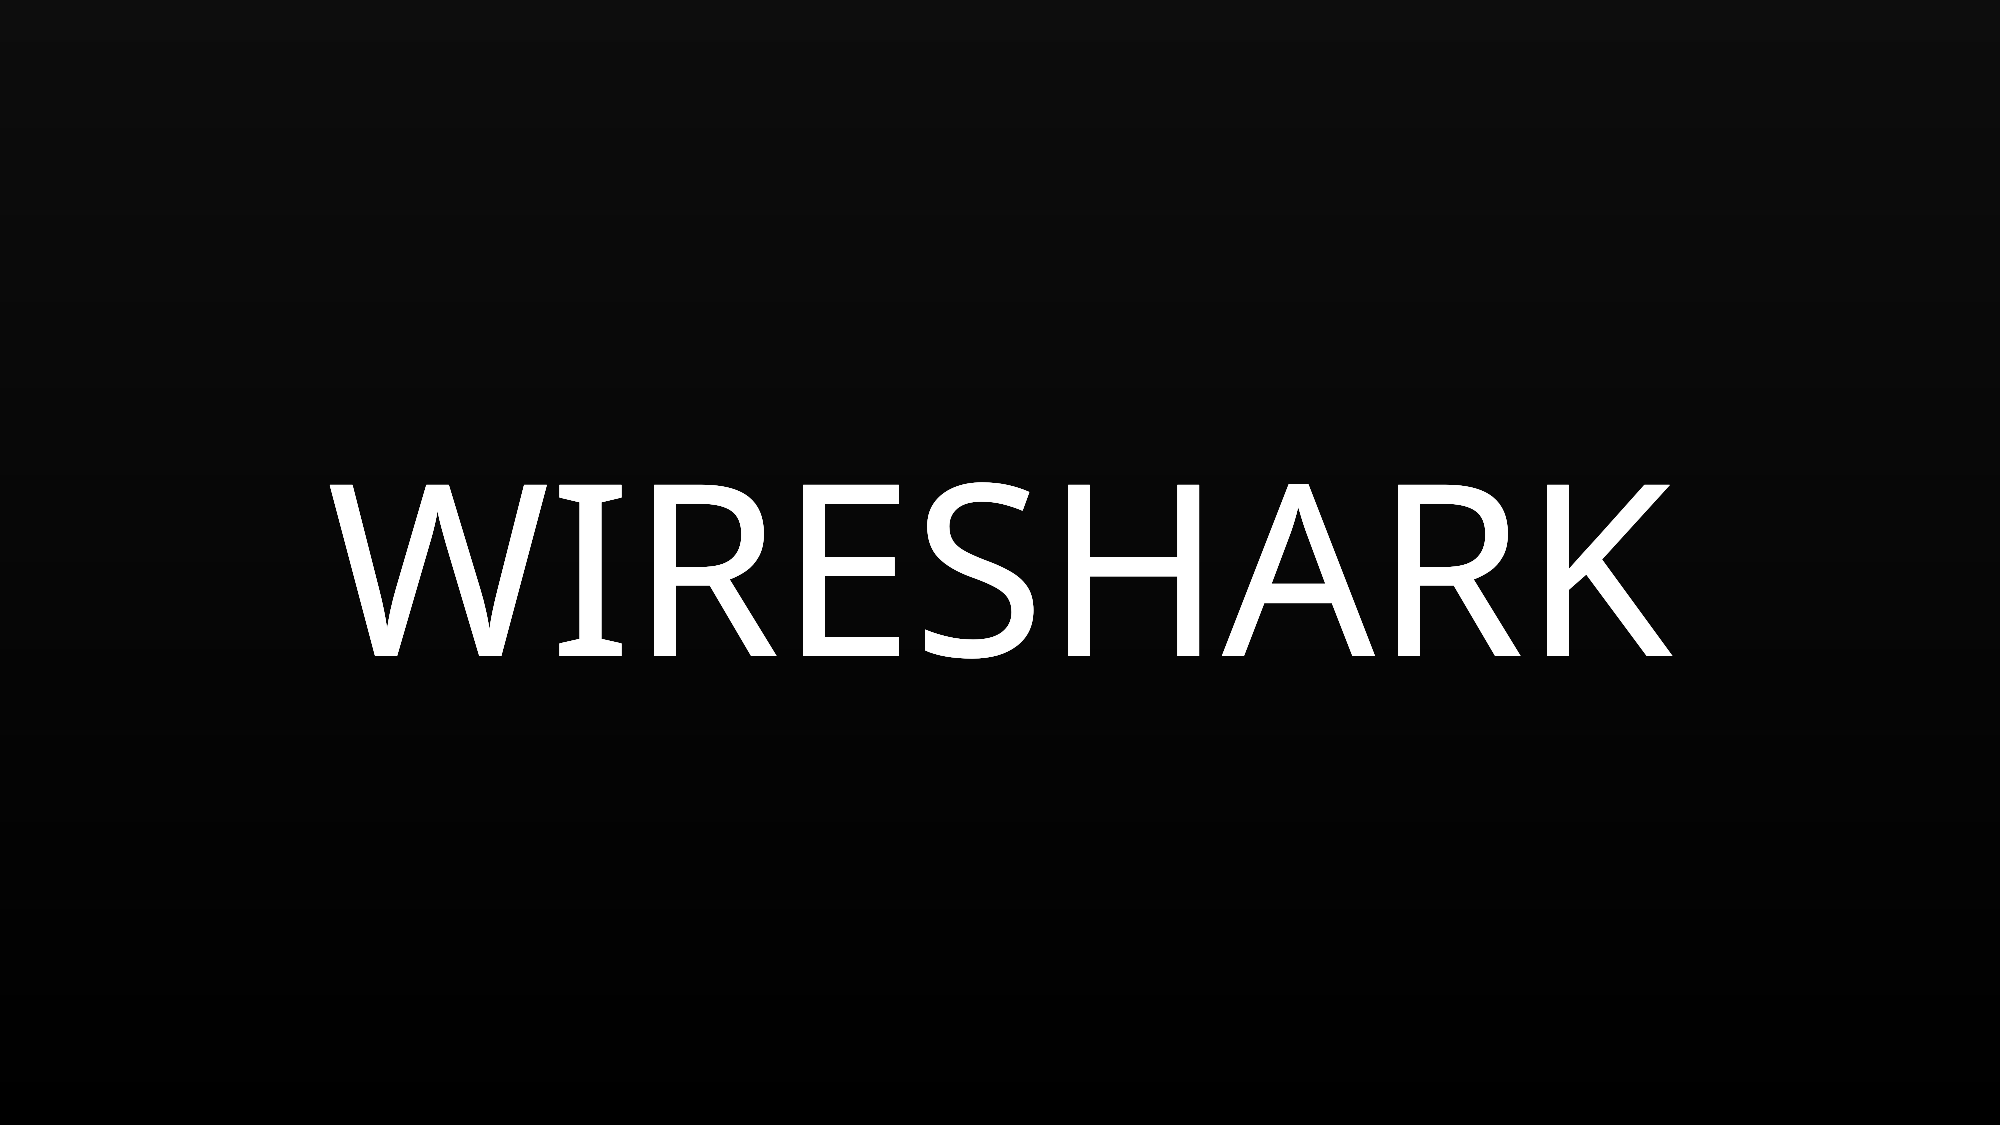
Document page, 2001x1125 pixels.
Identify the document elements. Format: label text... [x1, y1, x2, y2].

text_box WIRESHARK [160, 409, 1840, 712]
